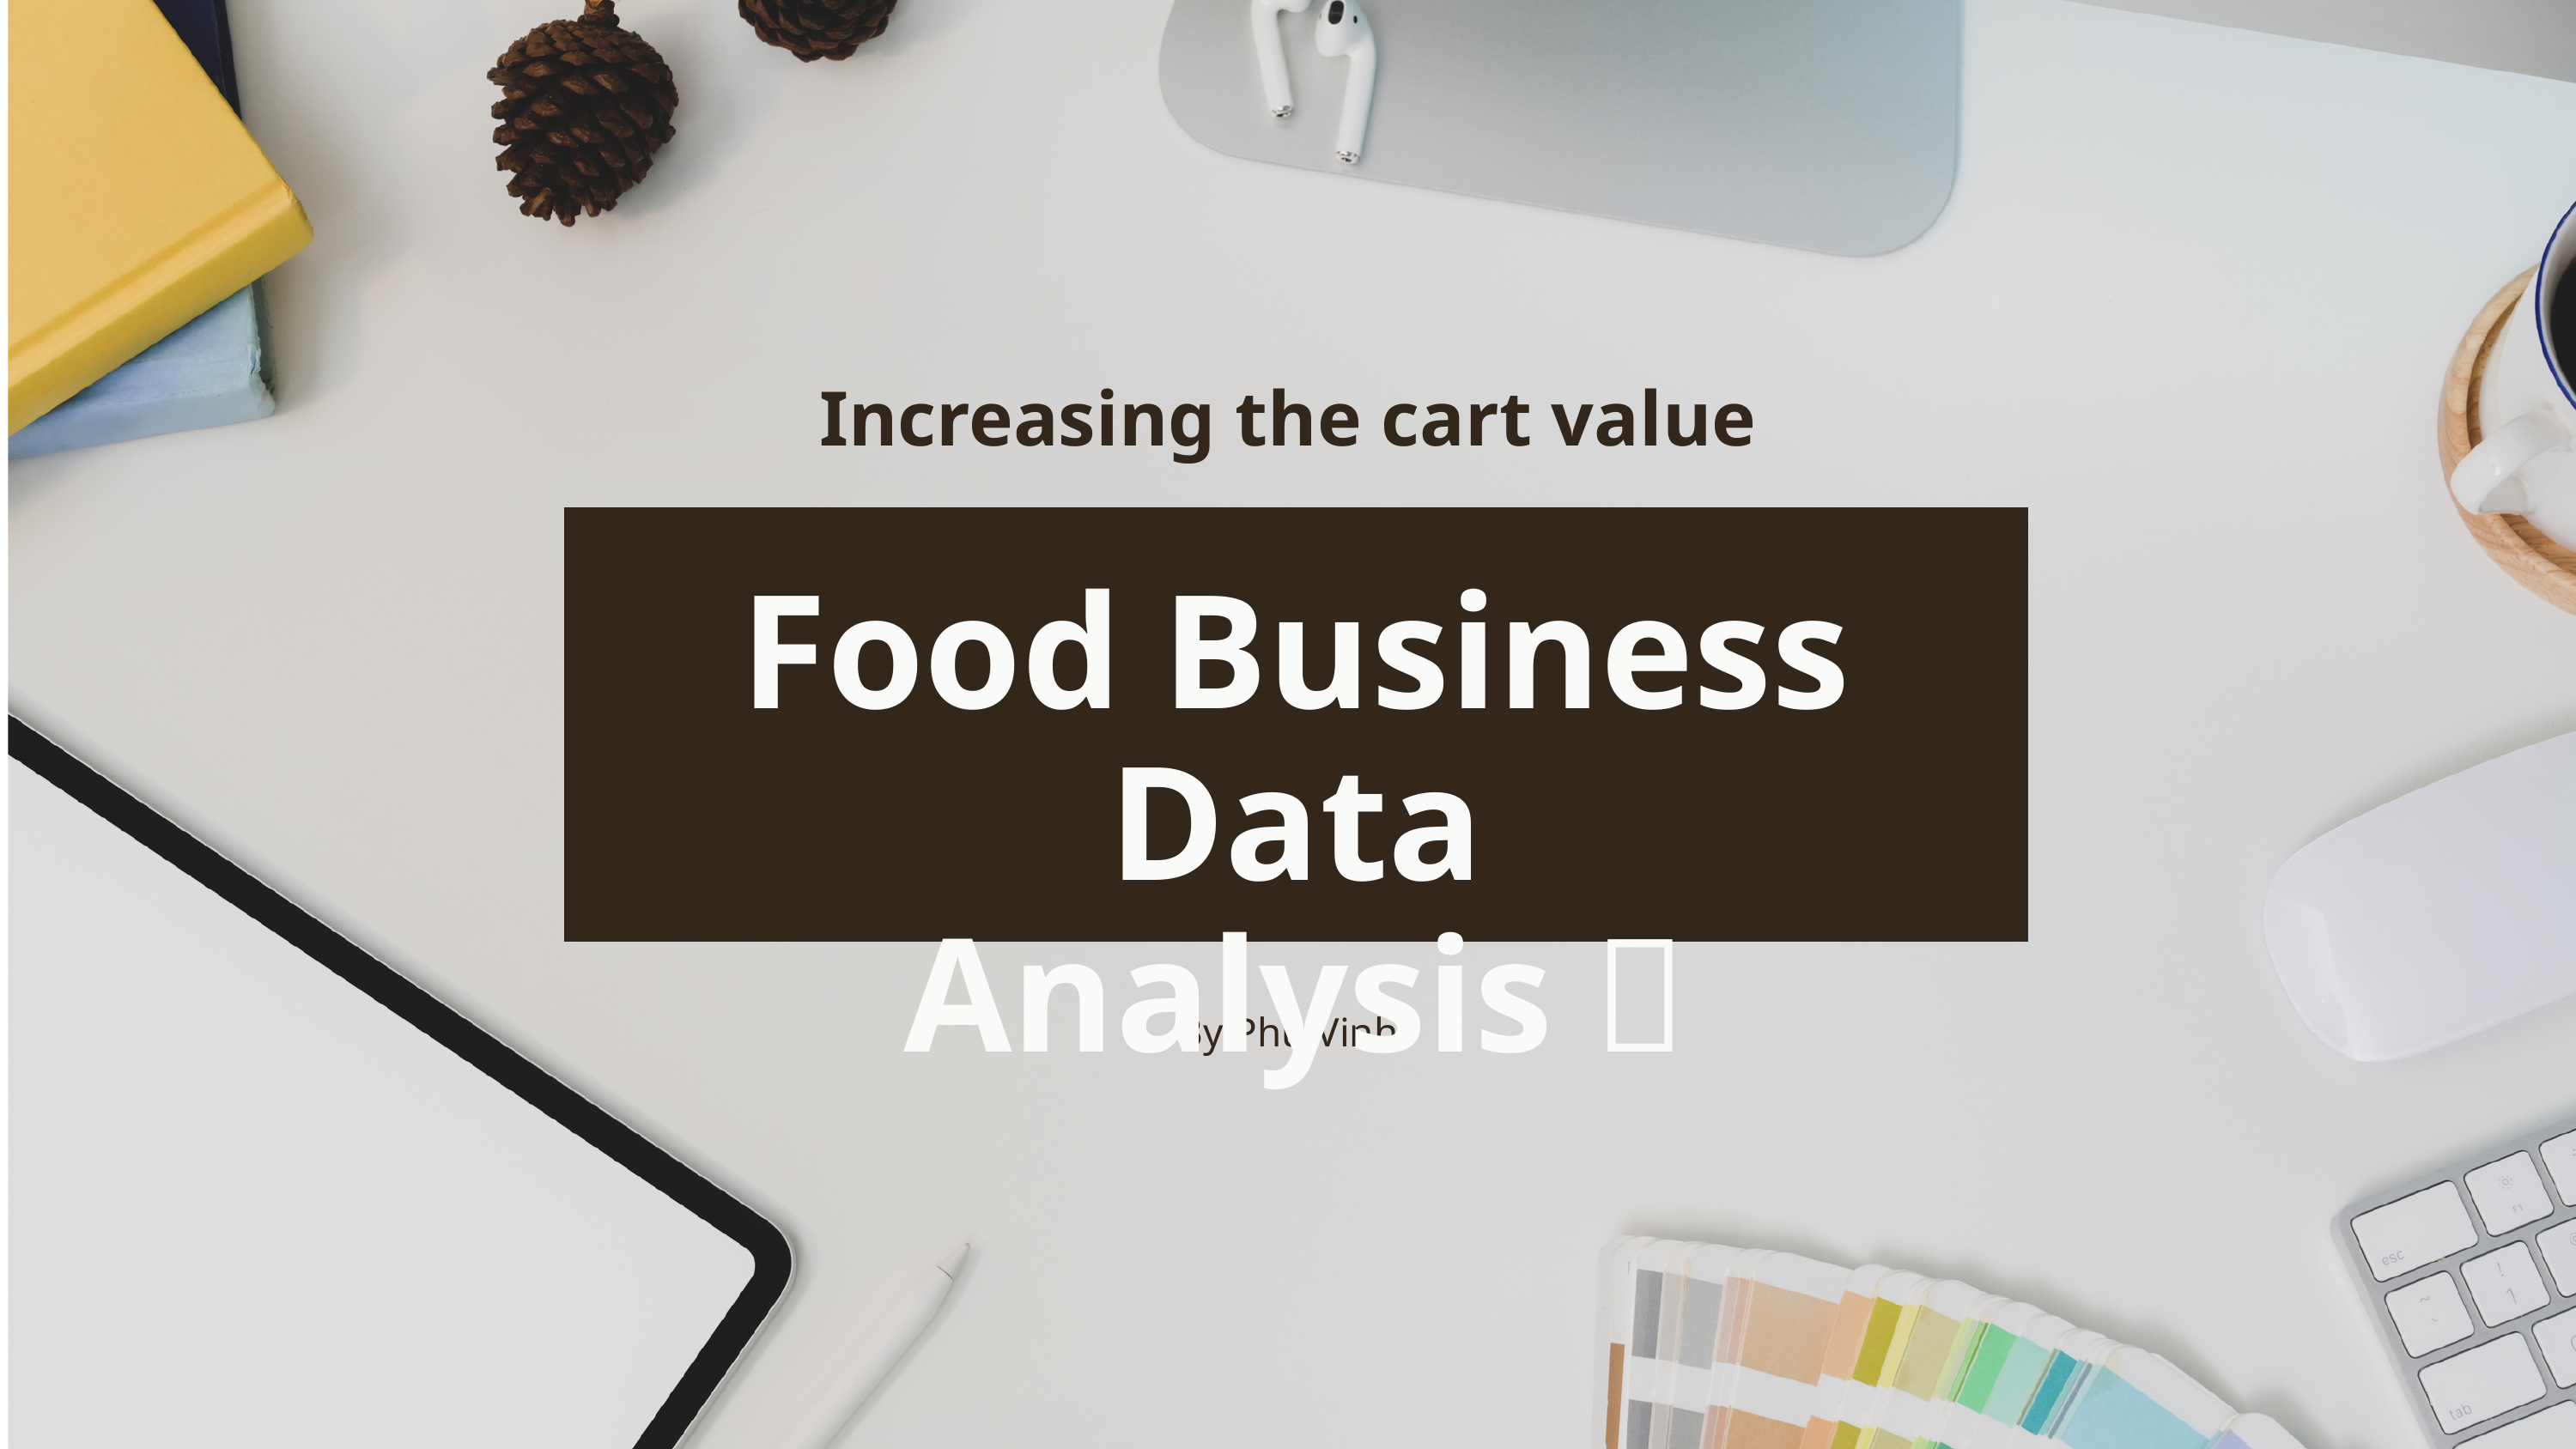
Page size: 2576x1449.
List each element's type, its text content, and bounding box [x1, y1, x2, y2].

text_box [8, 0, 2576, 1449]
text_box Food Business Data Analysis 🛒 [702, 951, 1890, 1084]
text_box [563, 506, 2029, 943]
text_box Increasing the cart value [741, 370, 1835, 461]
